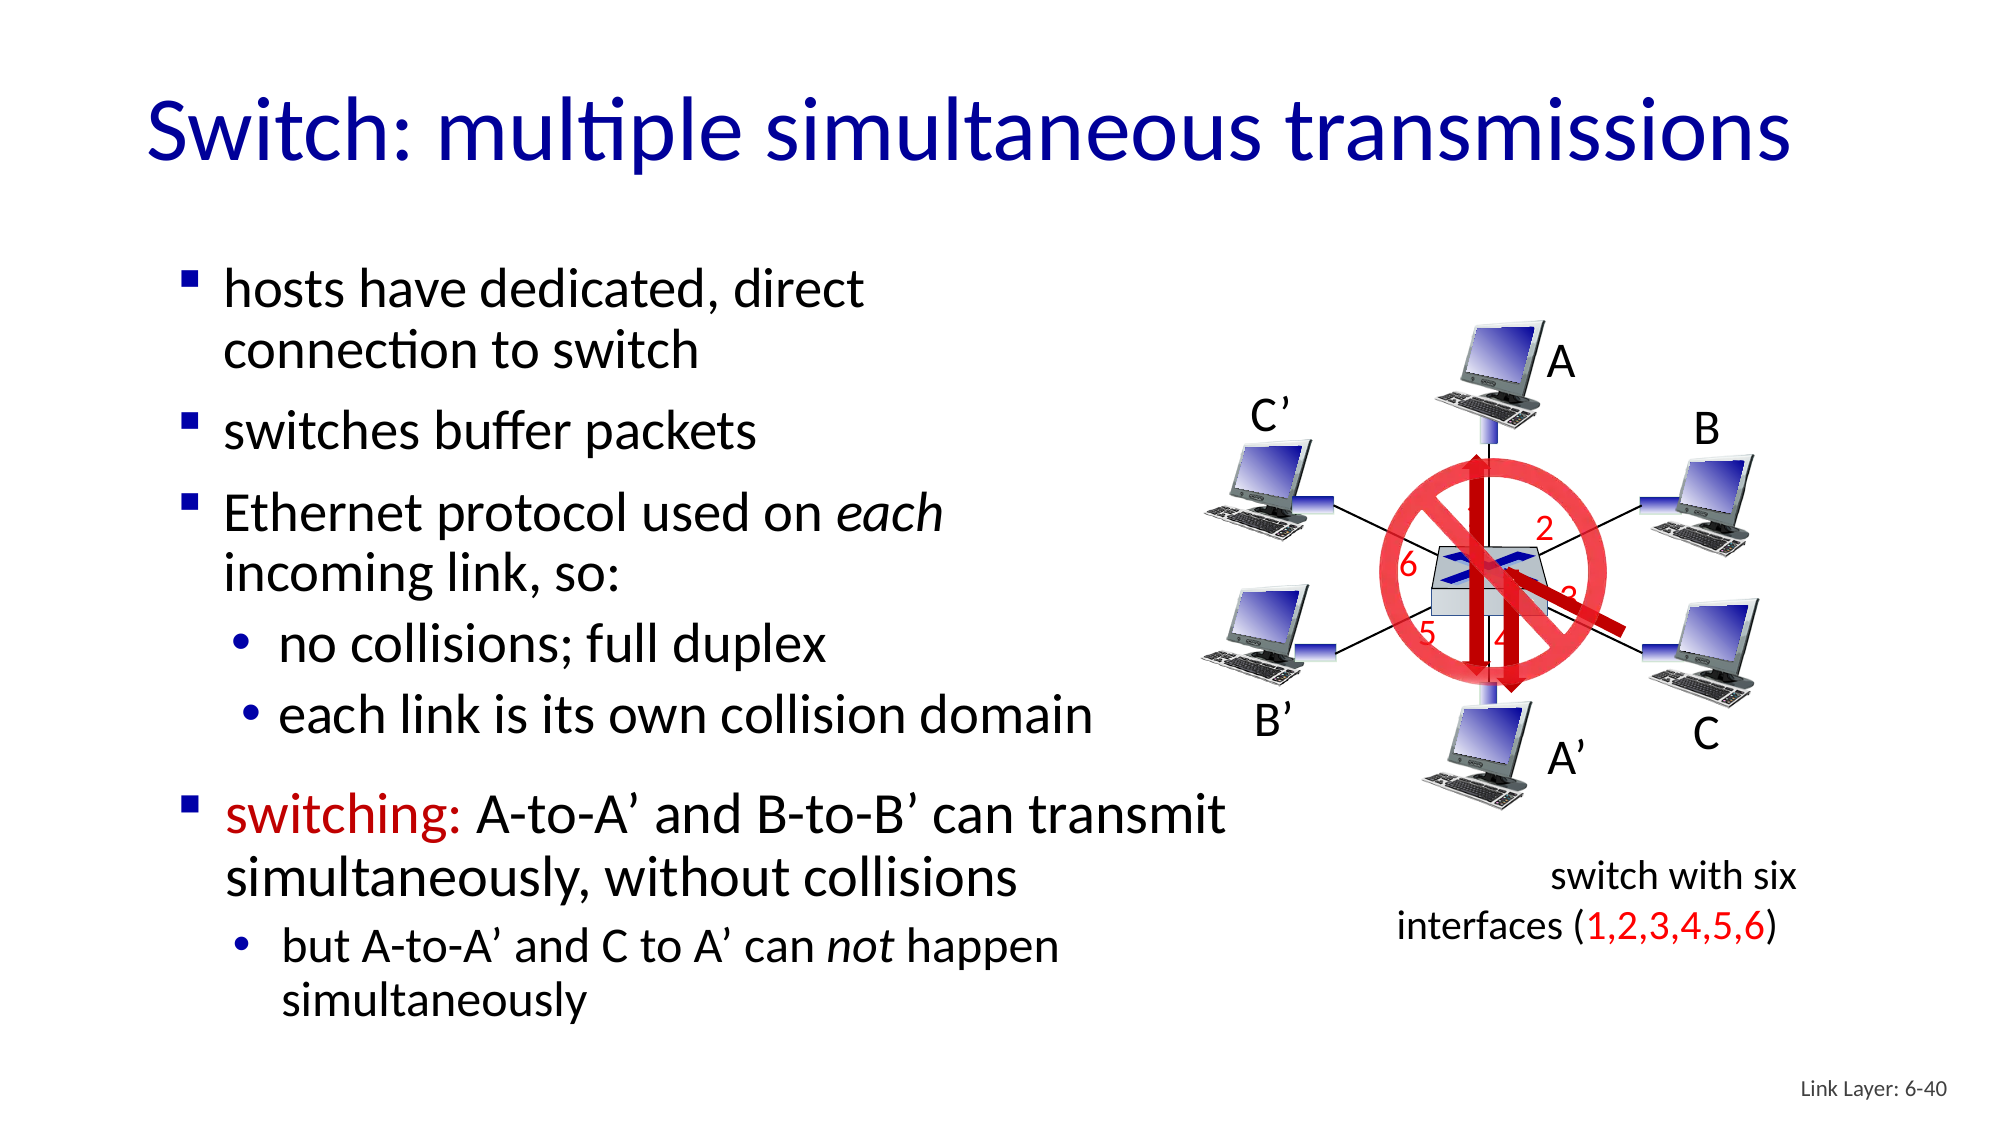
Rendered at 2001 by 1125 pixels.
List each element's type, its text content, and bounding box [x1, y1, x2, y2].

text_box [1174, 315, 1812, 957]
slide_number Link Layer: 6-40 [1512, 1056, 1963, 1117]
picture [1363, 442, 1622, 722]
text_box hosts have dedicated, direct connection to switch switches buffer packets Ethernet protocol used on each incoming link, so: no collisions; full duplex each link is its own collision domain [152, 251, 1112, 776]
title Switch: multiple simultaneous transmissions [131, 57, 1857, 205]
text_box switching: A-to-A’ and B-to-B’ can transmit simultaneously, without collisions but A-to-A’ and C to A’ can not happen simultaneously [152, 776, 1256, 1064]
